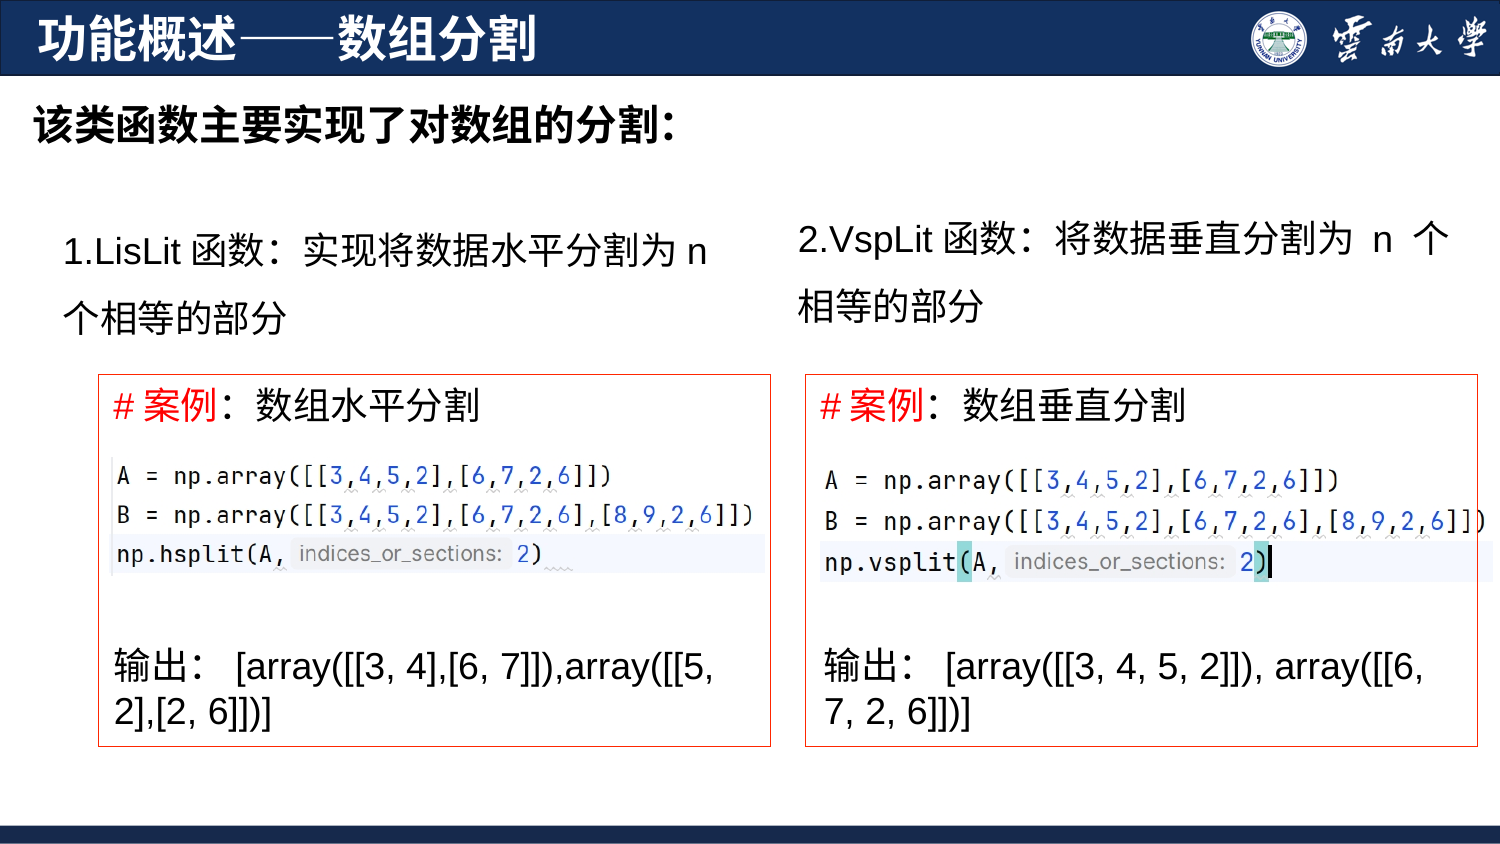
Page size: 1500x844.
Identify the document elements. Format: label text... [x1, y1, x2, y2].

text_box #案例：数组垂直分割 [805, 374, 1478, 747]
text_box 2.VspLit函数：将数据垂直分割为 n 个相等的部分 [783, 185, 1500, 340]
text_box #案例：数组水平分割 [98, 374, 771, 747]
picture [1235, 4, 1500, 72]
text_box 输出：[array([[3, 4],[6, 7]]),array([[5, 2],[2, 6]])] [99, 634, 771, 758]
text_box 输出：[array([[3, 4, 5, 2]]), array([[6, 7, 2, 6]])] [809, 634, 1481, 758]
text_box 功能概述——数组分割 [0, 0, 820, 75]
picture [820, 457, 1493, 588]
text_box 1.LisLit函数：实现将数据水平分割为n个相等的部分 [48, 197, 765, 352]
picture [109, 457, 765, 576]
text_box 该类函数主要实现了对数组的分割： [17, 91, 713, 156]
